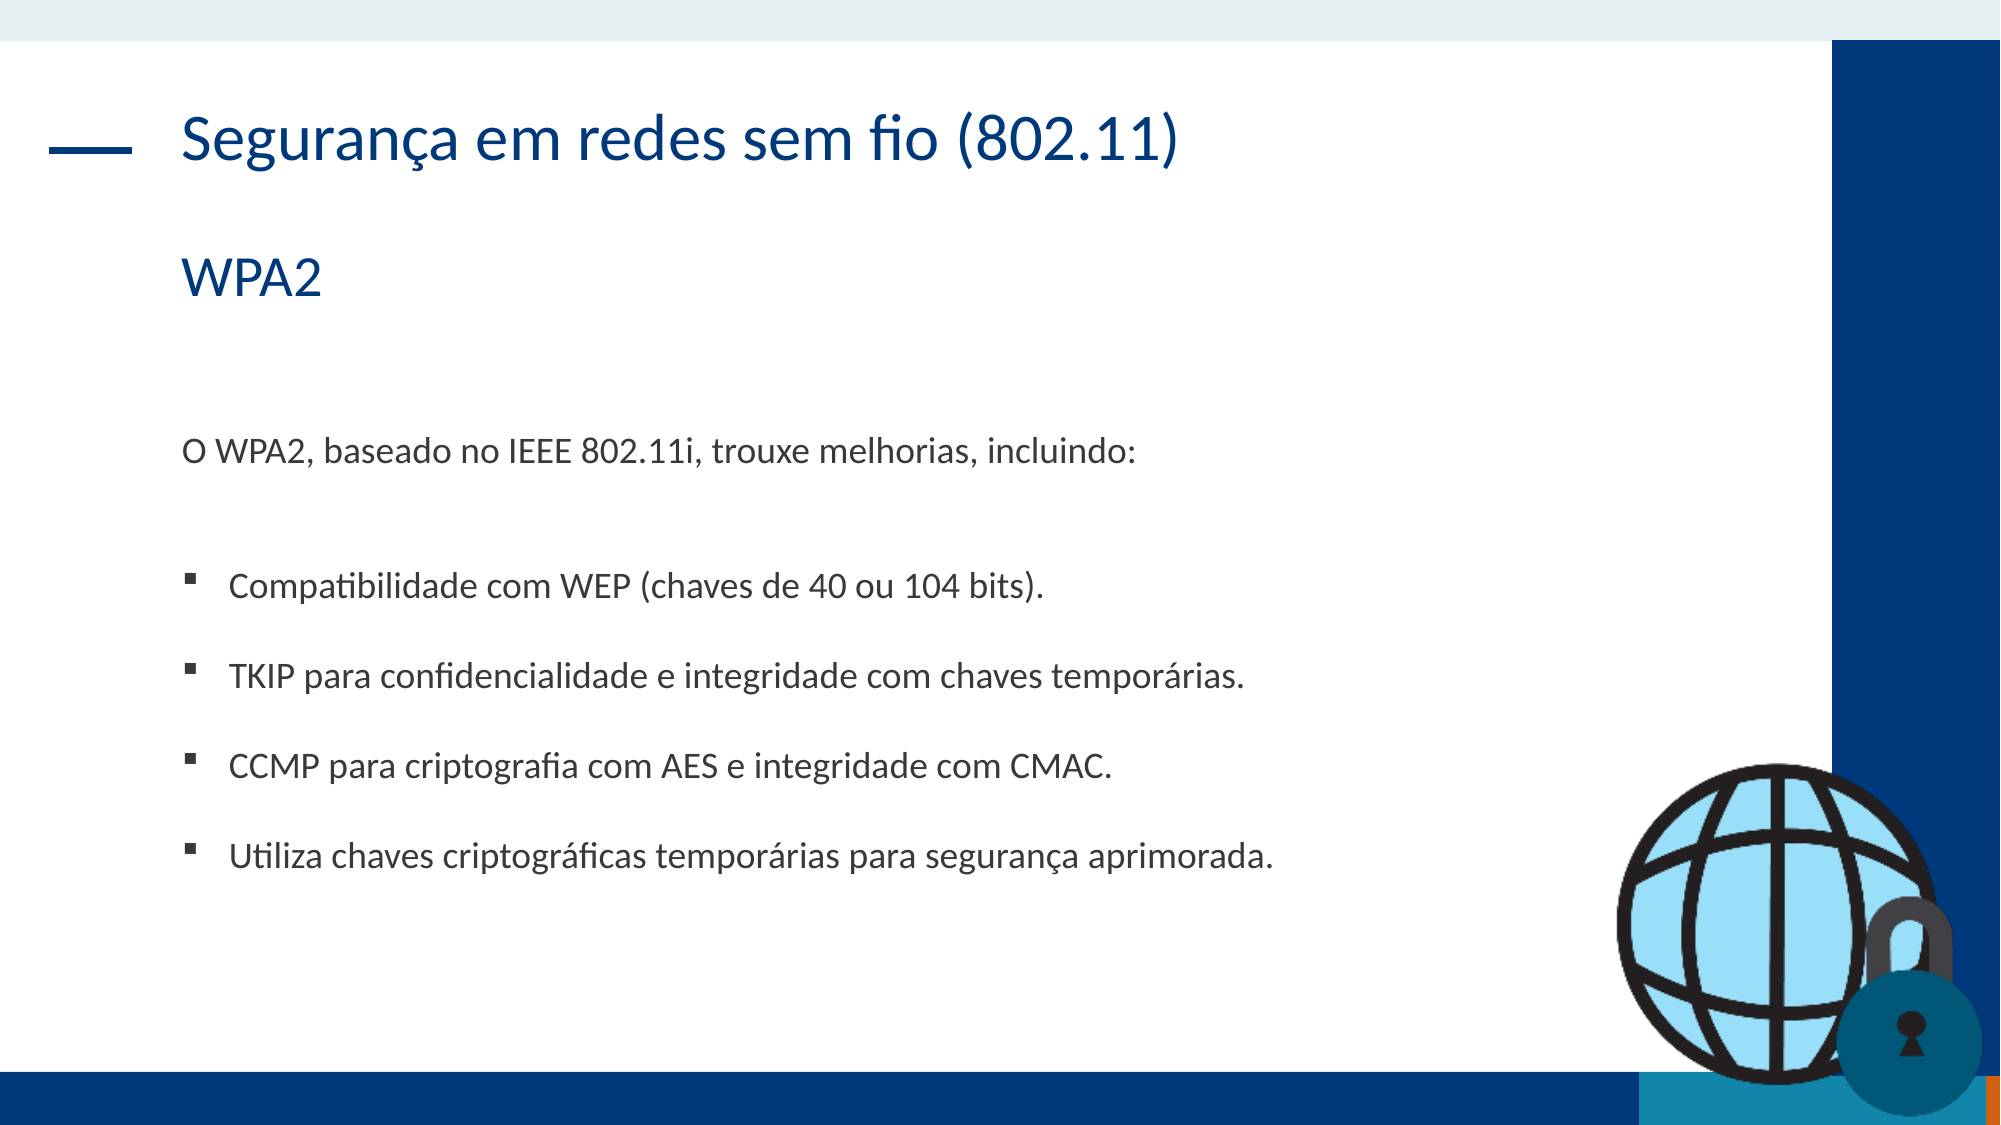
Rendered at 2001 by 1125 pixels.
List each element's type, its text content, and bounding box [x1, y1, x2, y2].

list Segurança em redes sem fio (802.11) [167, 95, 1832, 237]
text_box [1832, 40, 2000, 740]
picture [1600, 740, 2000, 1125]
list WPA2 [167, 238, 1832, 380]
text_box O WPA2, baseado no IEEE 802.11i, trouxe melhorias, incluindo: Compatibilidade com WEP (chaves de 40 ou 104 bits). TKIP para confidencialidade e integridade com chaves temporárias. CCMP para criptografia com AES e integridade com CMAC. Utiliza chaves criptográficas temporárias para segurança aprimorada. [167, 418, 1337, 884]
